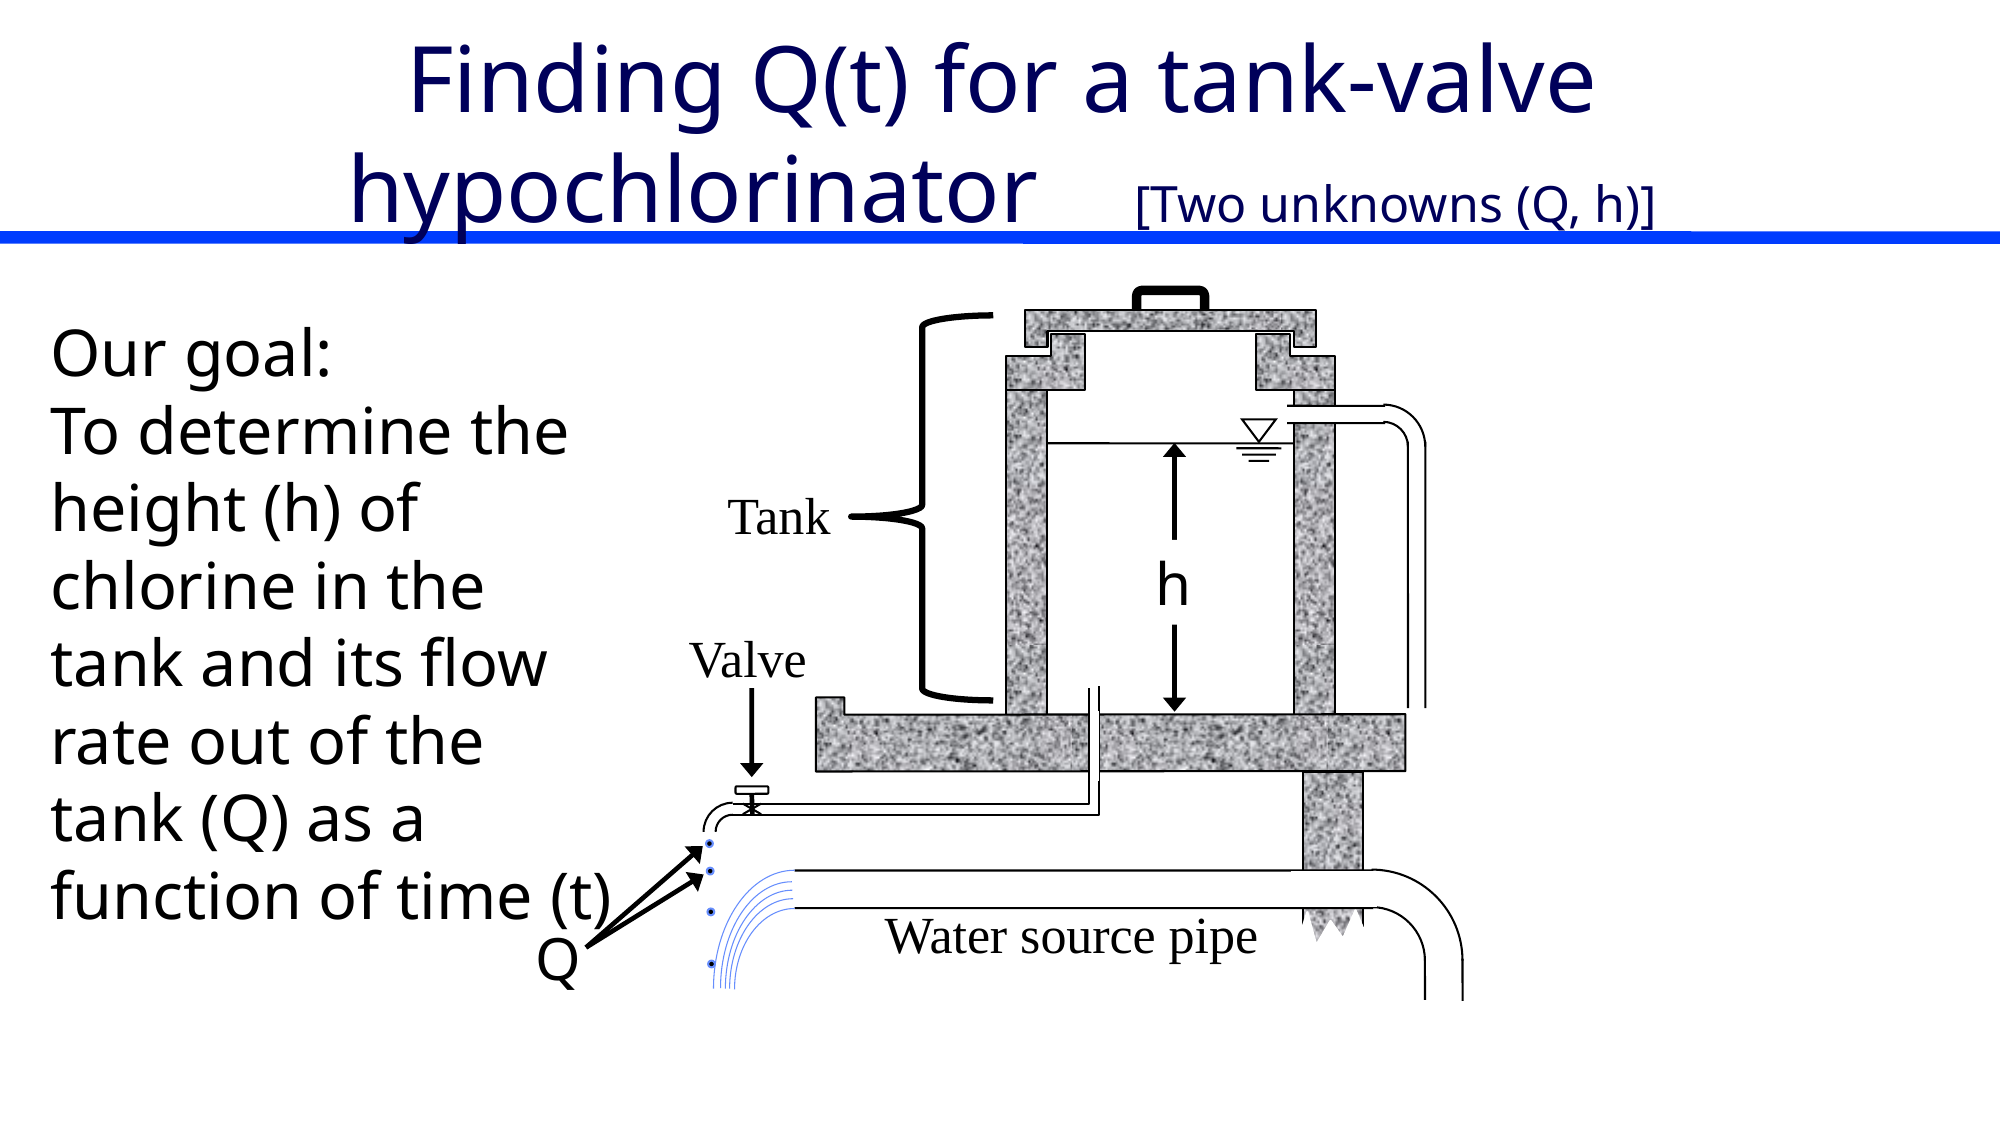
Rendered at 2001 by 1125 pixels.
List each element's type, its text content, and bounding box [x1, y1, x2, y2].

title Finding Q(t) for a tank-valve hypochlorinator [Two unknowns (Q, h)] [75, 37, 1930, 225]
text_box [521, 290, 1463, 1002]
text_box Our goal: To determine the height (h) of chlorine in the tank and its flow rate out of the tank (Q) as a function of time (t) [35, 304, 516, 940]
